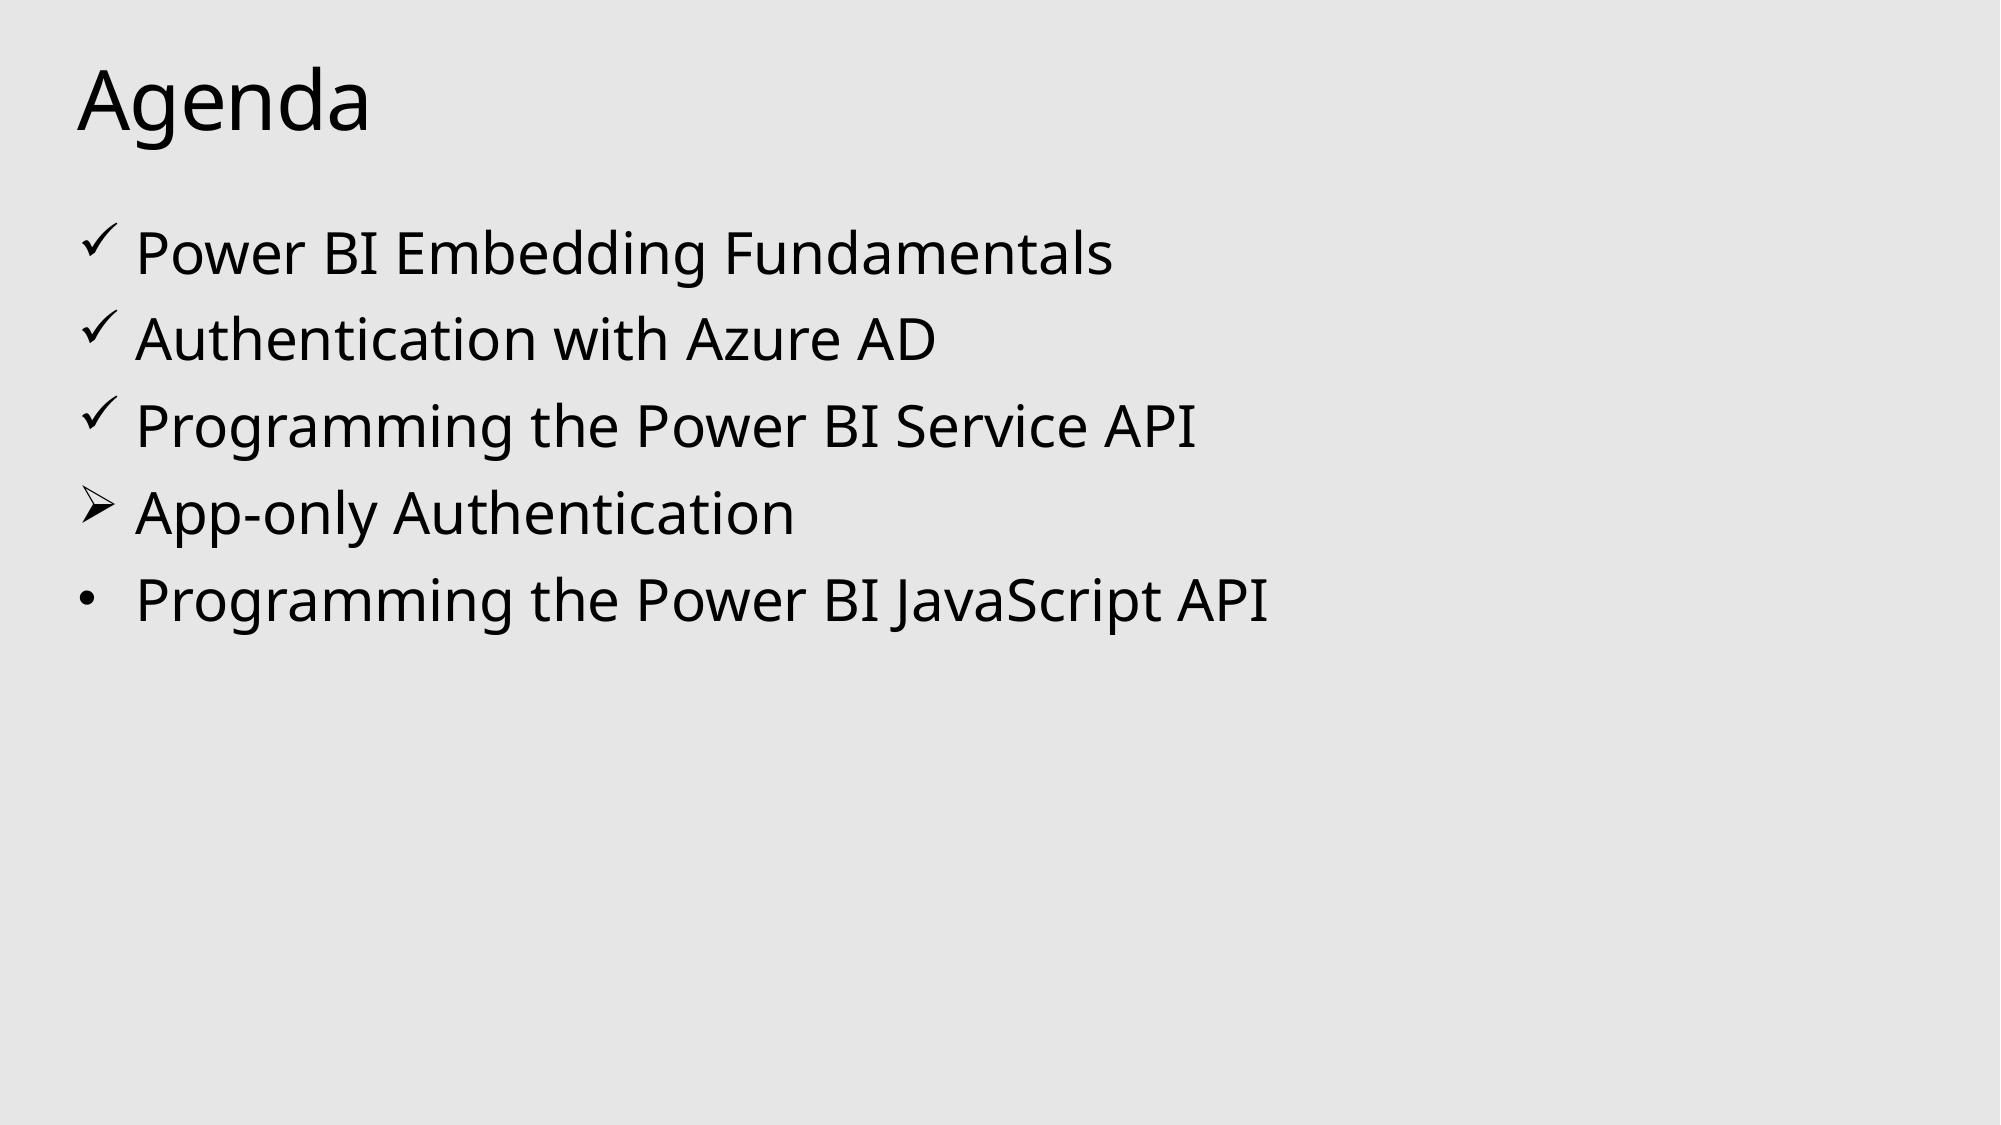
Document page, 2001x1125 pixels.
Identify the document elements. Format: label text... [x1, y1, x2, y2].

title Agenda [77, 47, 1887, 149]
list Power BI Embedding Fundamentals Authentication with Azure AD Programming the Power BI Service API App-only Authentication Programming the Power BI JavaScript API [77, 215, 1887, 637]
